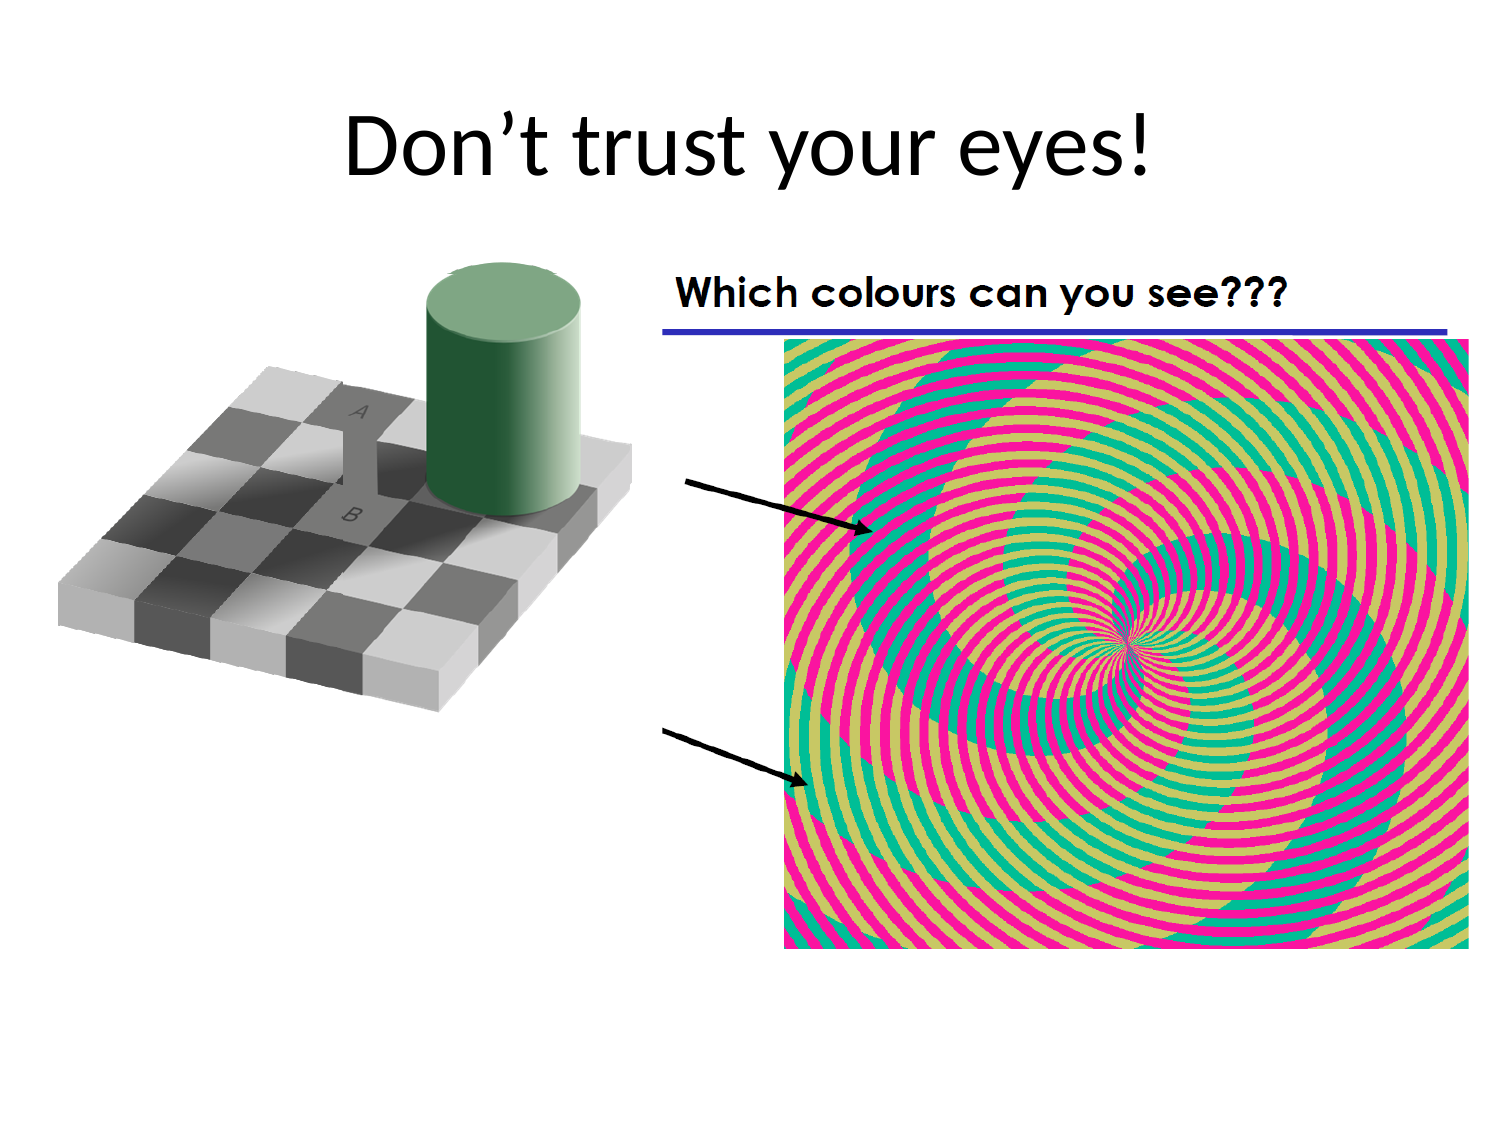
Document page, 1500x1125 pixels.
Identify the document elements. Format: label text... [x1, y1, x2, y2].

picture [37, 249, 650, 724]
title Don’t trust your eyes! [75, 45, 1425, 233]
picture [662, 249, 1469, 949]
